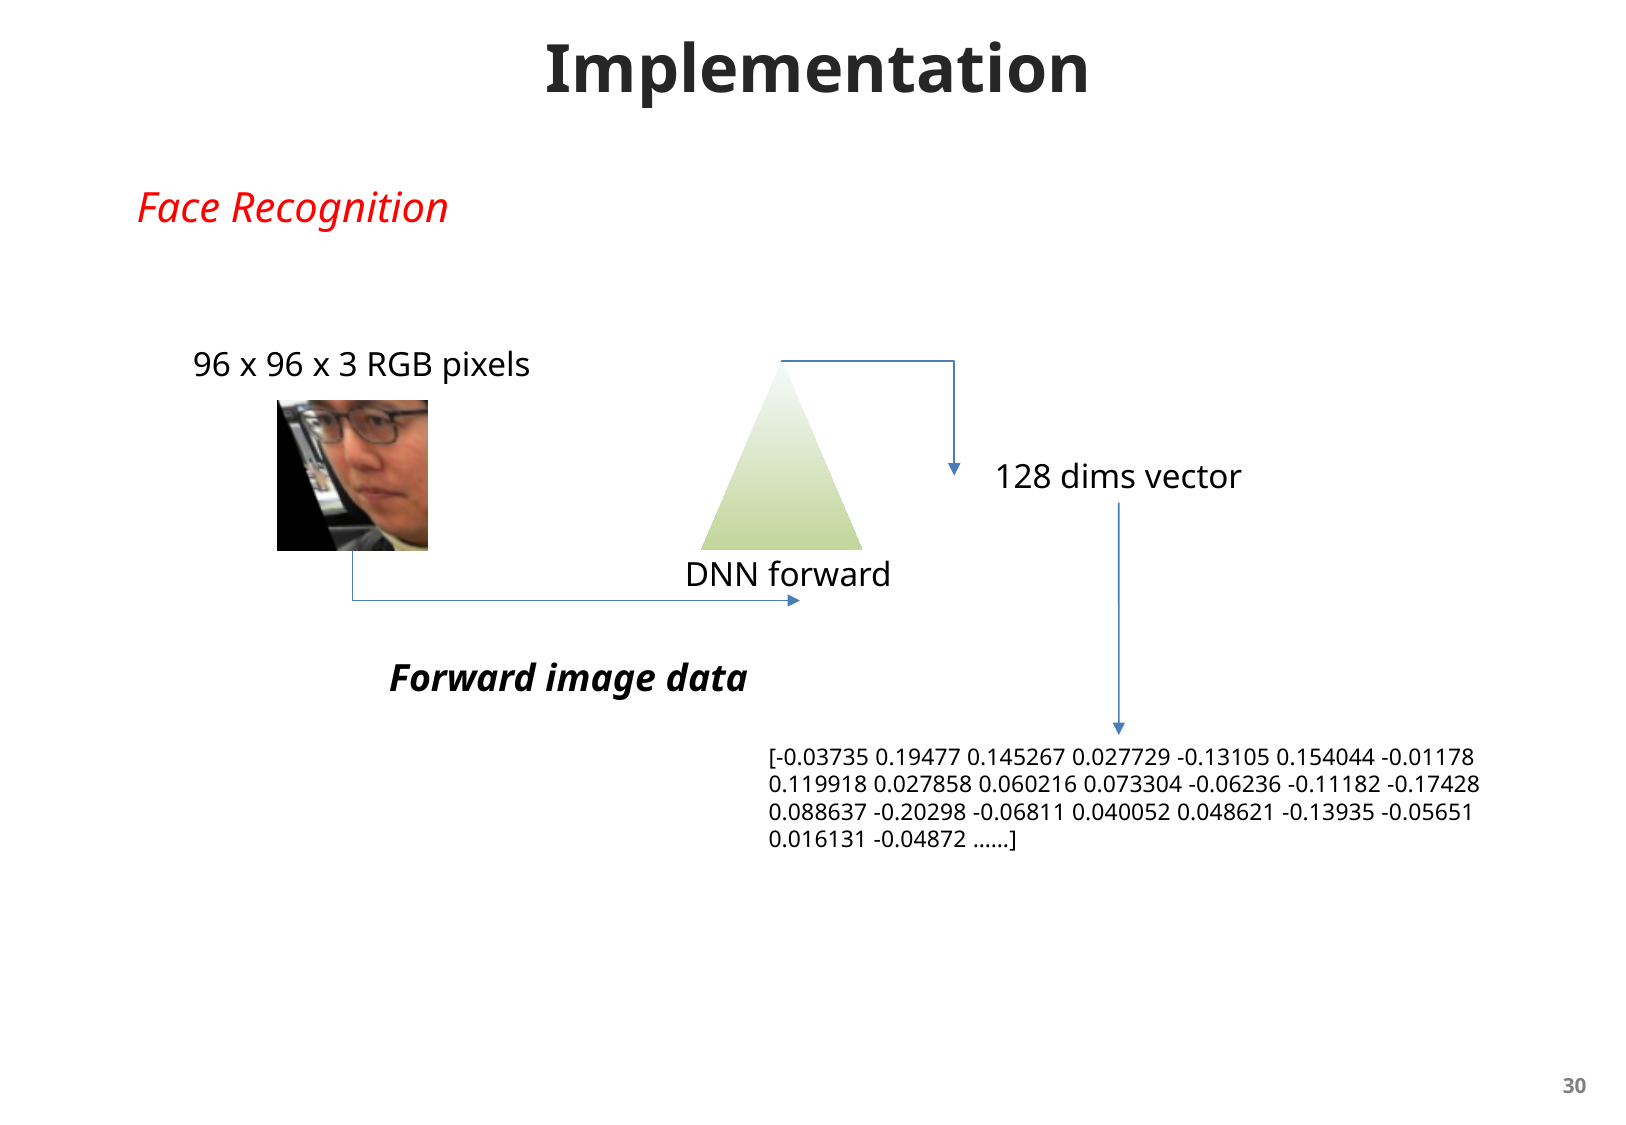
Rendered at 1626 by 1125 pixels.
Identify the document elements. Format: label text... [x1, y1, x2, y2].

text_box 128 dims vector [979, 447, 1258, 503]
text_box [701, 359, 863, 545]
text_box DNN forward [669, 545, 930, 601]
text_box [550, 352, 602, 800]
title Implementation [0, 18, 1625, 114]
text_box Forward image data [607, 646, 800, 707]
text_box [-0.03735 0.19477 0.145267 0.027729 -0.13105 0.154044 -0.01178 0.119918 0.027858 0.060216 0.073304 -0.06236 -0.11182 -0.17428 0.088637 -0.20298 -0.06811 0.040052 0.048621 -0.13935 -0.05651 0.016131 -0.04872 ……] [753, 734, 1567, 860]
picture [277, 400, 428, 551]
text_box Face Recognition [121, 173, 595, 238]
text_box 96 x 96 x 3 RGB pixels [178, 335, 553, 391]
text_box Forward image data [374, 646, 545, 707]
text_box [810, 331, 926, 505]
